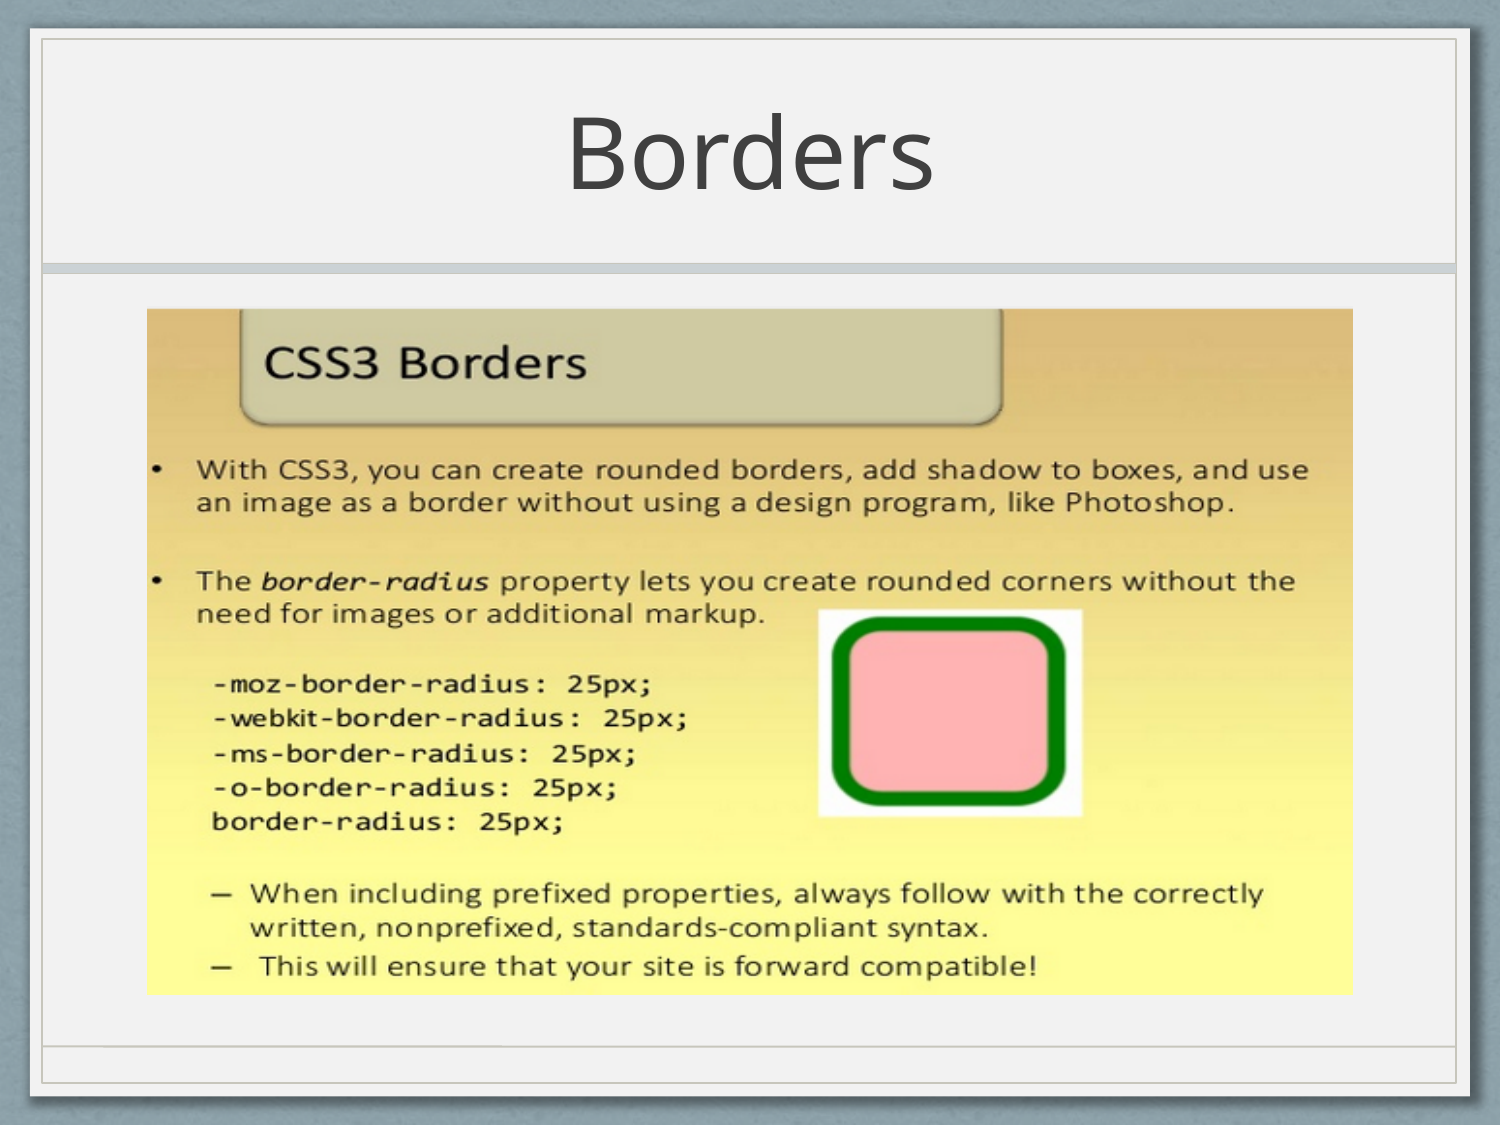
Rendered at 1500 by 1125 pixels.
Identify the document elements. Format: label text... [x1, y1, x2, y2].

title Borders [147, 40, 1353, 260]
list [147, 283, 1354, 996]
